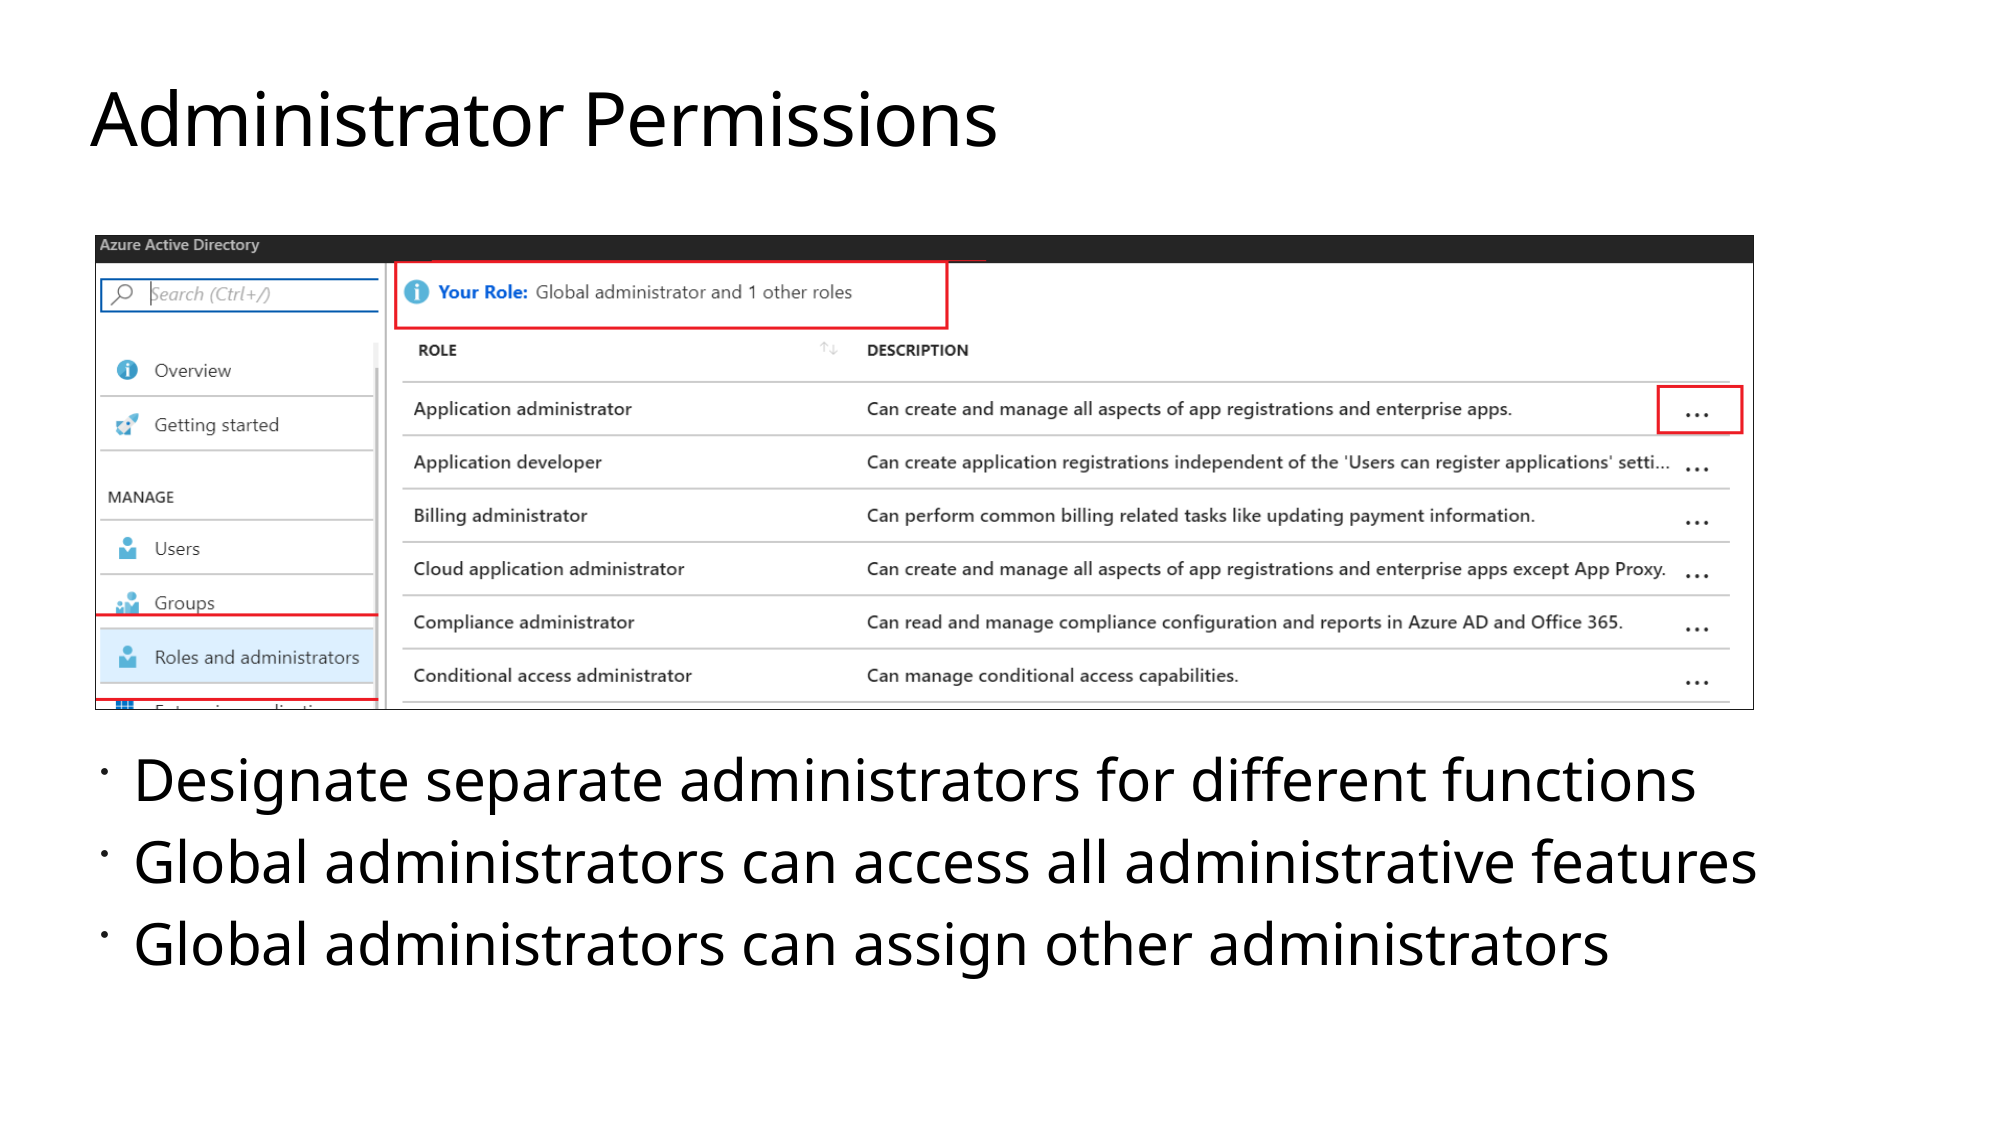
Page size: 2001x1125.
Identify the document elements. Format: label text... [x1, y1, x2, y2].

picture [95, 235, 1754, 710]
list Designate separate administrators for different functions Global administrators can access all administrative features Global administrators can assign other administrators [95, 743, 1904, 984]
title Administrator Permissions [90, 71, 1899, 162]
